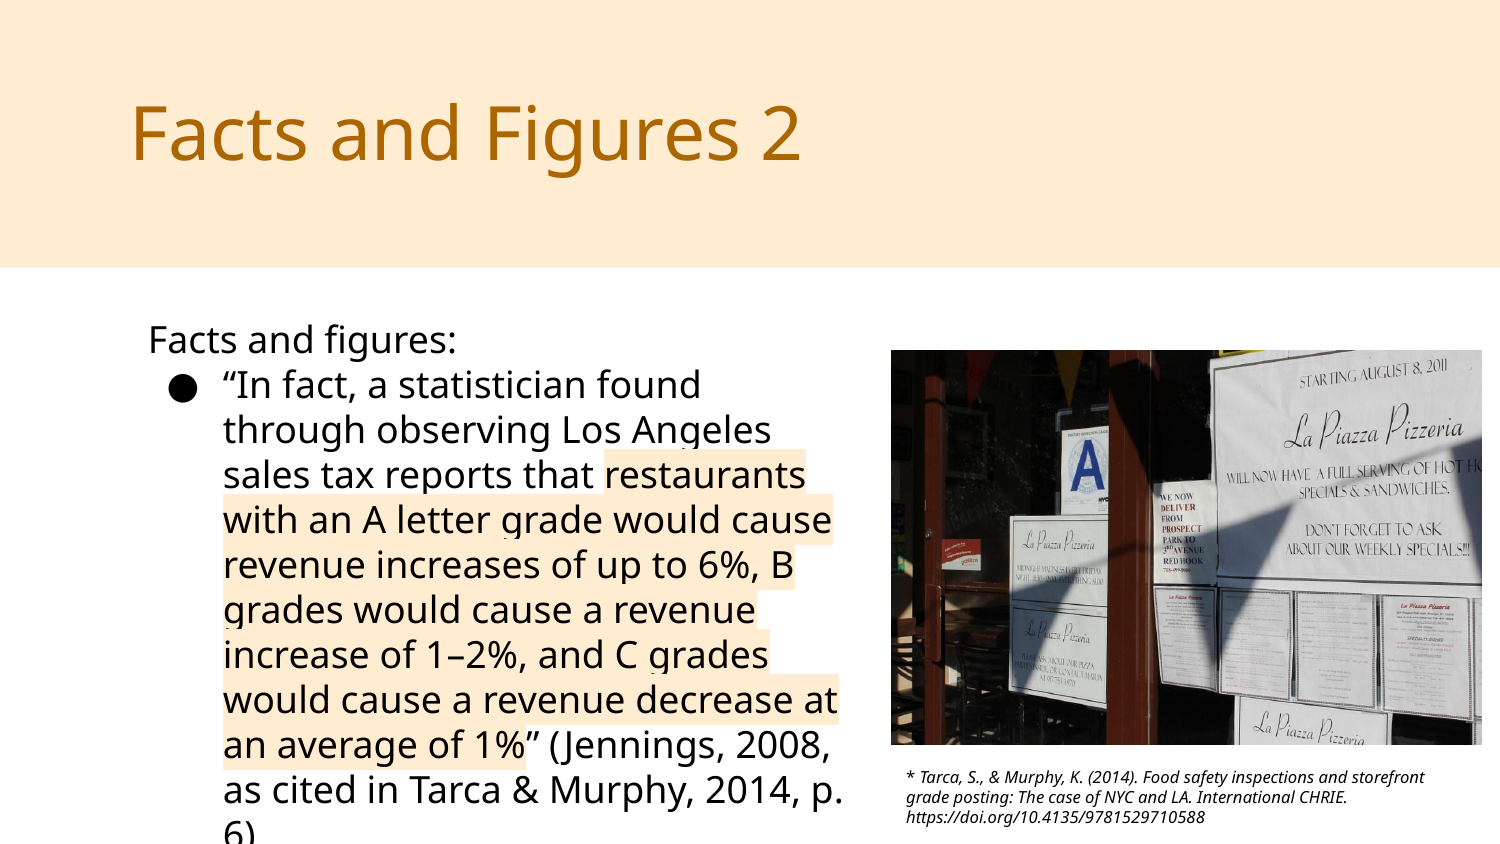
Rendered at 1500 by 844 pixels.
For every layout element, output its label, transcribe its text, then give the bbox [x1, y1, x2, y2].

list Facts and figures: “In fact, a statistician found through observing Los Angeles sales tax reports that restaurants with an A letter grade would cause revenue increases of up to 6%, B grades would cause a revenue increase of 1–2%, and C grades would cause a revenue decrease at an average of 1%” (Jennings, 2008, as cited in Tarca & Murphy, 2014, p. 6) [132, 301, 860, 795]
subtitle Facts and Figures 2 [129, 85, 1104, 268]
picture [890, 350, 1482, 745]
text_box * Tarca, S., & Murphy, K. (2014). Food safety inspections and storefront grade posting: The case of NYC and LA. International CHRIE. https://doi.org/10.4135/9781529710588 [891, 752, 1482, 836]
